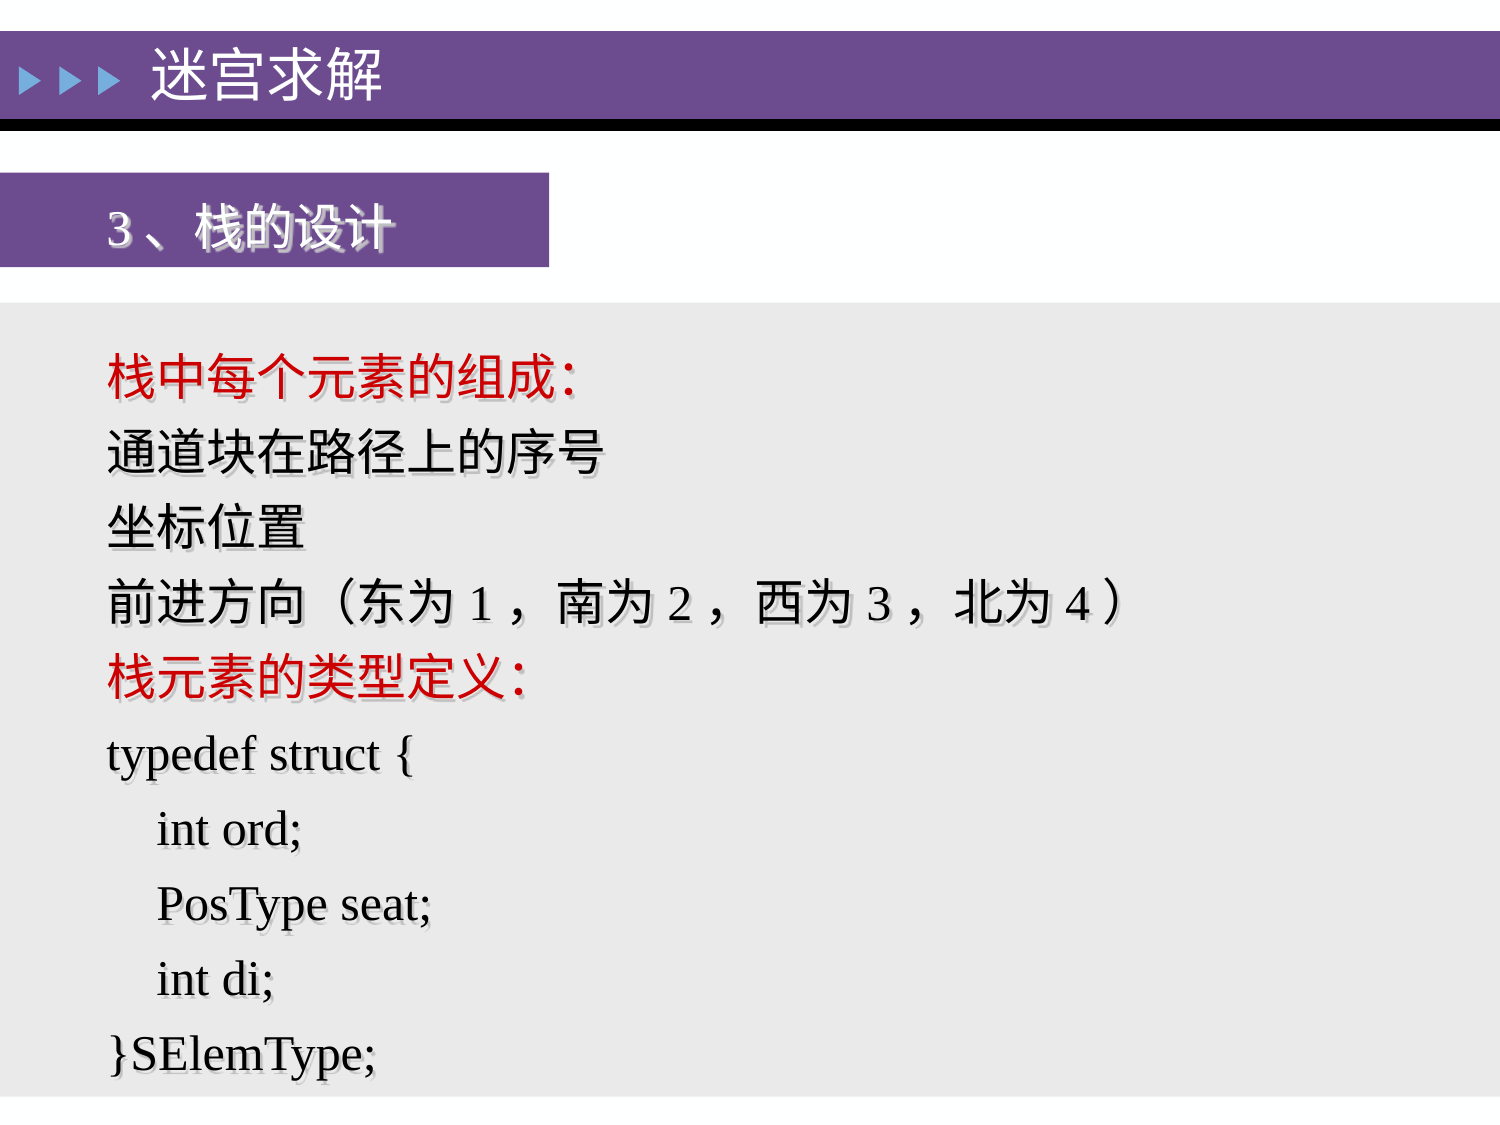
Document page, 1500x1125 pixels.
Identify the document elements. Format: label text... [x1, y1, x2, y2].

text_box 迷宫求解 [135, 31, 584, 116]
text_box [0, 302, 1500, 1097]
text_box [0, 172, 91, 268]
text_box 3、栈的设计 栈中每个元素的组成： 通道块在路径上的序号 坐标位置 前进方向（东为1，南为2，西为3，北为4） 栈元素的类型定义： typedef struct { int ord; PosType seat; int di; }SElemType; [91, 172, 1436, 1088]
